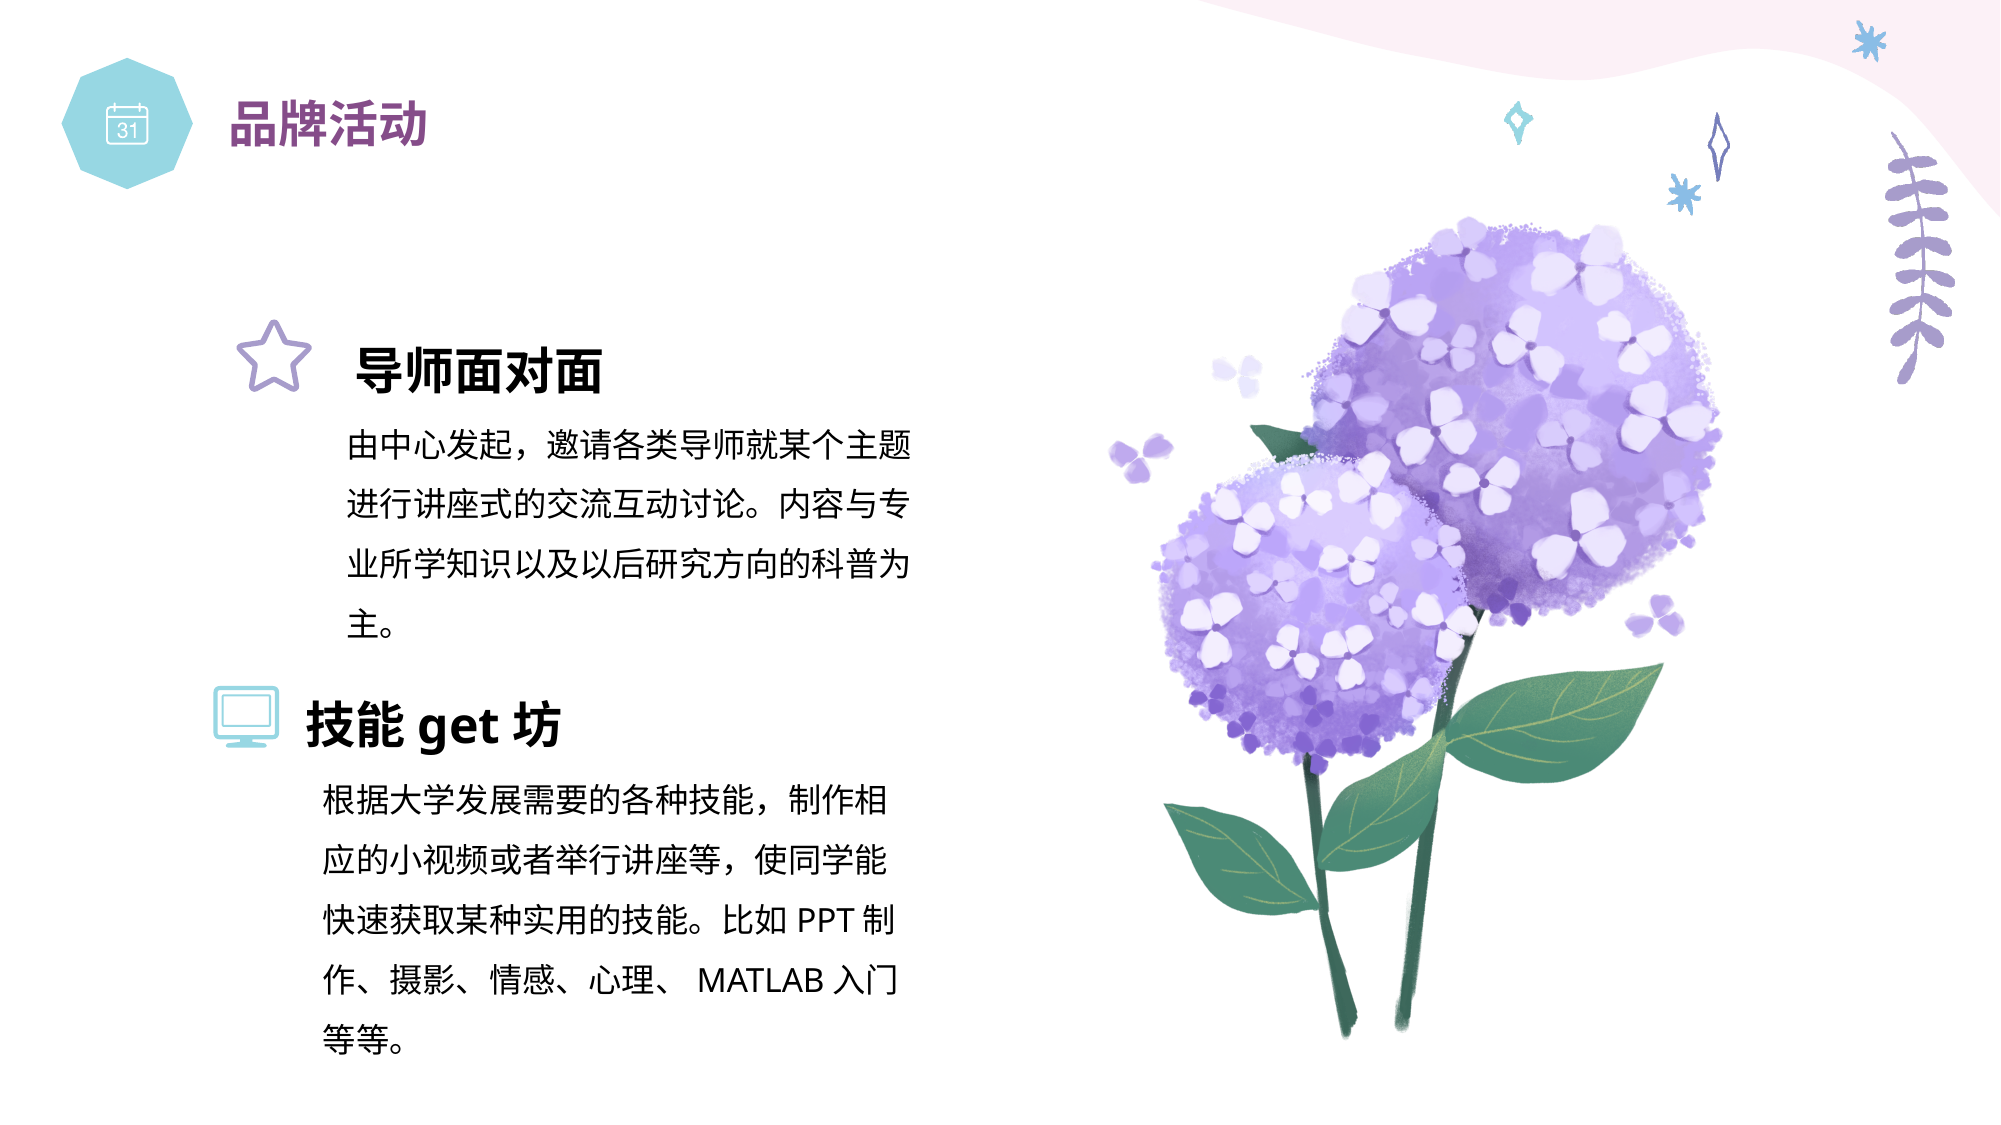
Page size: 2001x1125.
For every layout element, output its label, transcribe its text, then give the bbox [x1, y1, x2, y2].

text_box 根据大学发展需要的各种技能，制作相应的小视频或者举行讲座等，使同学能快速获取某种实用的技能。比如PPT制作、摄影、情感、心理、MATLAB入门等等。 [308, 752, 934, 1094]
text_box [236, 319, 312, 392]
text_box 技能get坊 [290, 663, 578, 754]
picture [1107, 10, 1956, 1041]
text_box 品牌活动 [214, 85, 504, 161]
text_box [213, 685, 280, 748]
text_box 导师面对面 [339, 309, 620, 396]
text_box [61, 57, 193, 190]
text_box 由中心发起，邀请各类导师就某个主题进行讲座式的交流互动讨论。内容与专业所学知识以及以后研究方向的科普为主。 [332, 396, 958, 679]
